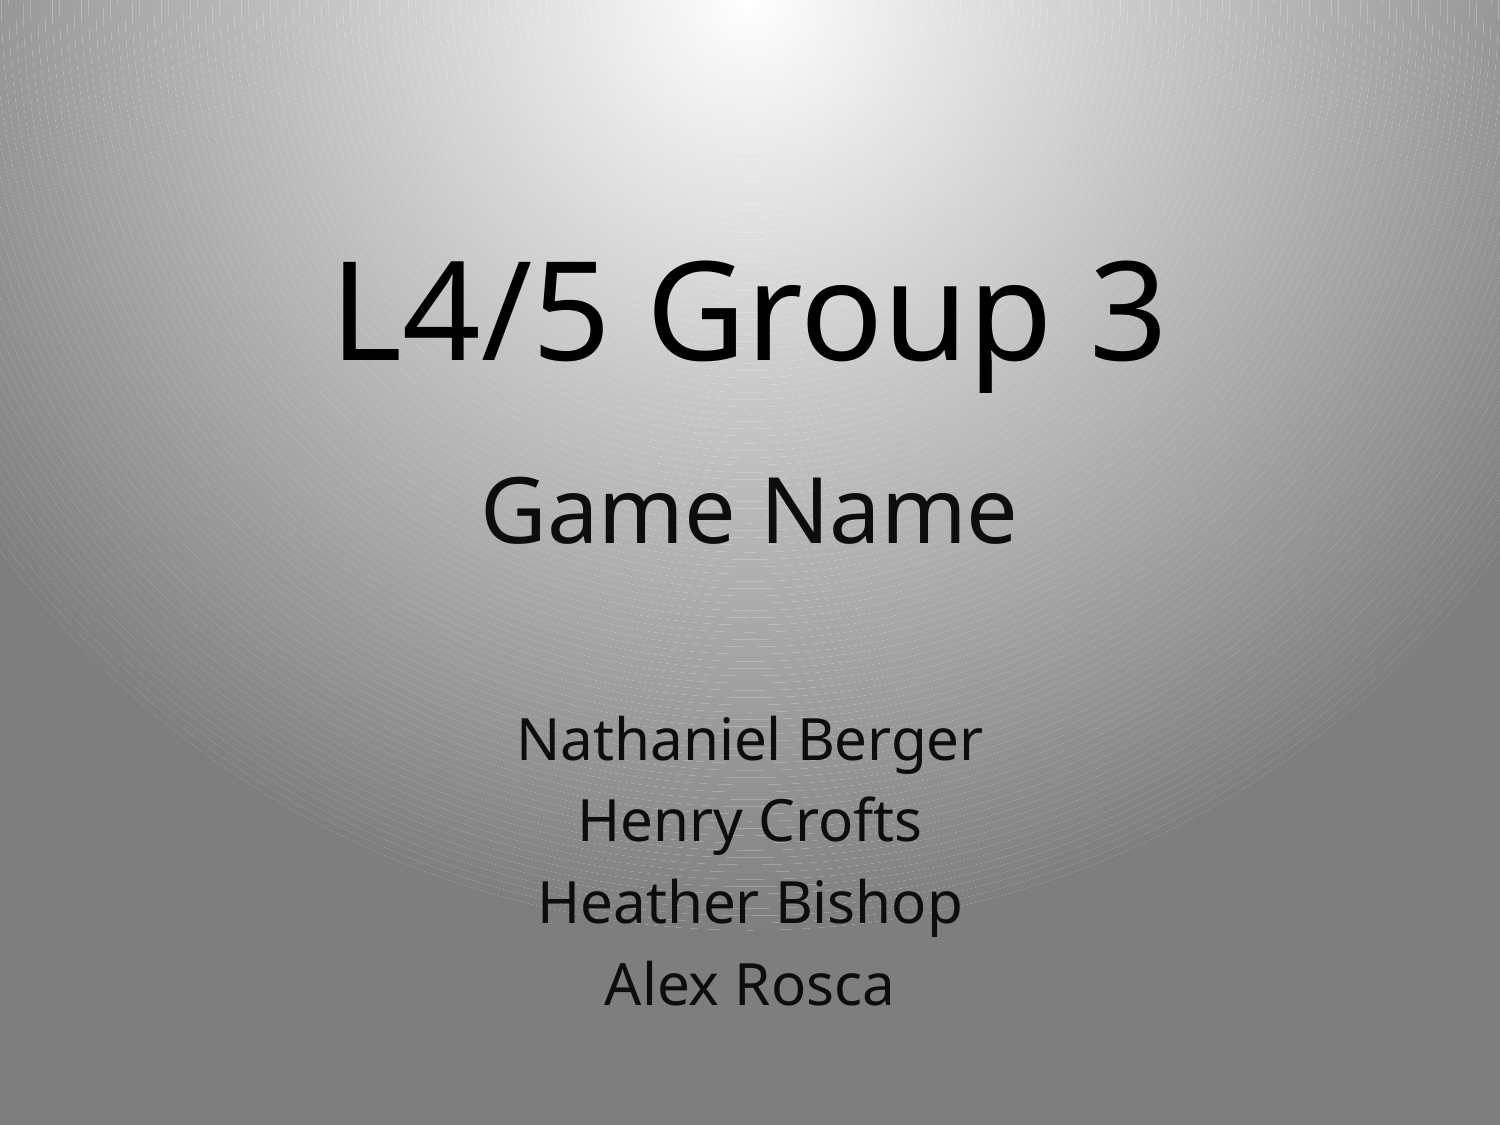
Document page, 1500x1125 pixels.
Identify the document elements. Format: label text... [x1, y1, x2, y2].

title L4/5 Group 3 [112, 184, 1388, 426]
subtitle Game Name Nathaniel Berger Henry Crofts Heather Bishop Alex Rosca [0, 444, 1500, 932]
